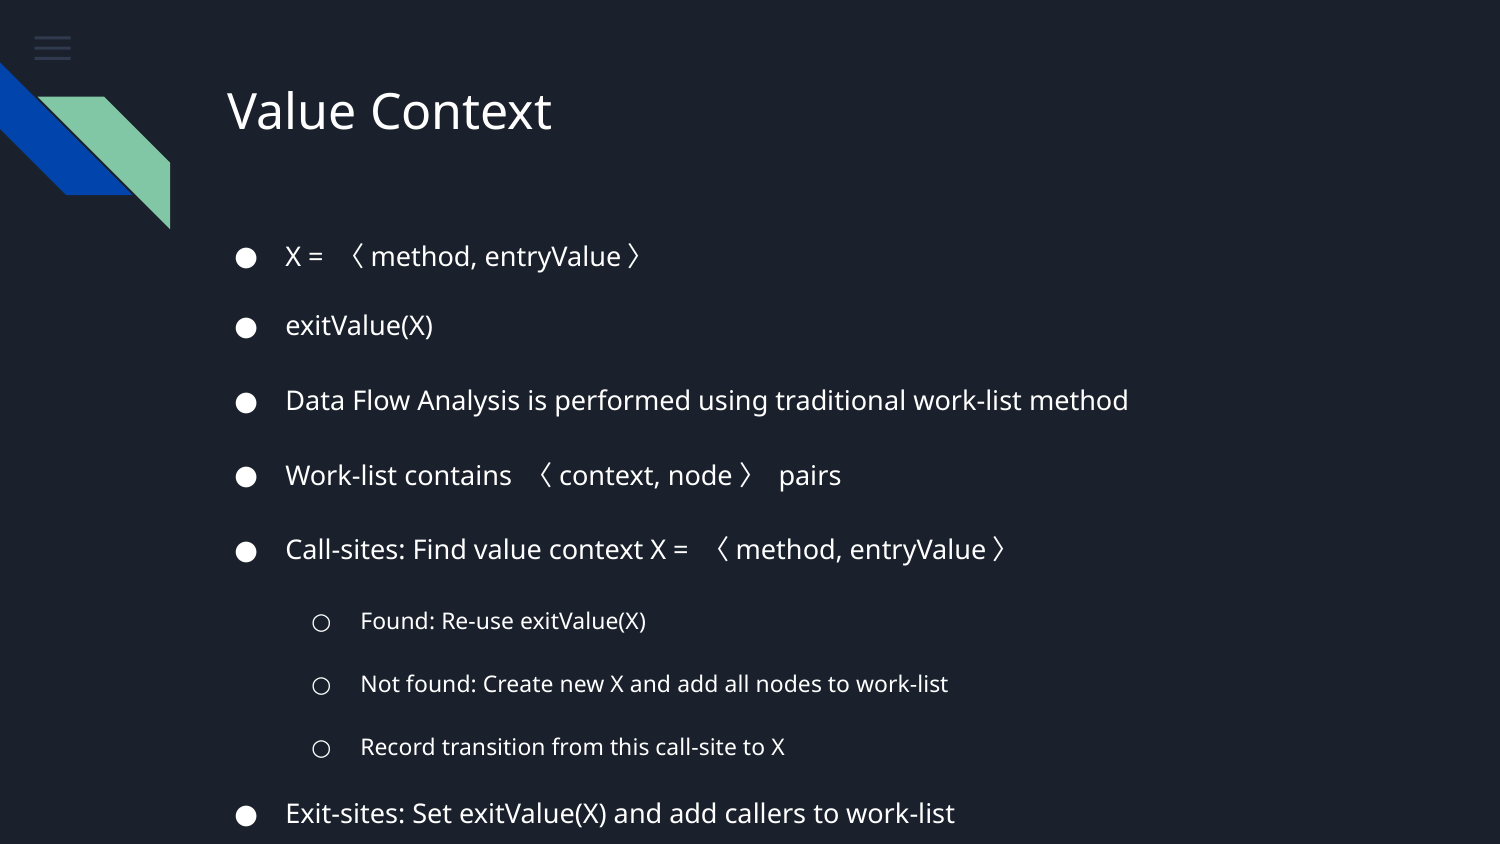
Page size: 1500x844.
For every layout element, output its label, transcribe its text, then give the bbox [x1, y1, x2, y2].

title Value Context [212, 64, 1368, 145]
list X = 〈method, entryValue〉 exitValue(X) Data Flow Analysis is performed using traditional work-list method Work-list contains 〈context, node〉 pairs Call-sites: Find value context X = 〈method, entryValue〉 Found: Re-use exitValue(X) Not found: Create new X and add all nodes to work-list Record transition from this call-site to X Exit-sites: Set exitValue(X) and add callers to work-list [195, 219, 1436, 798]
